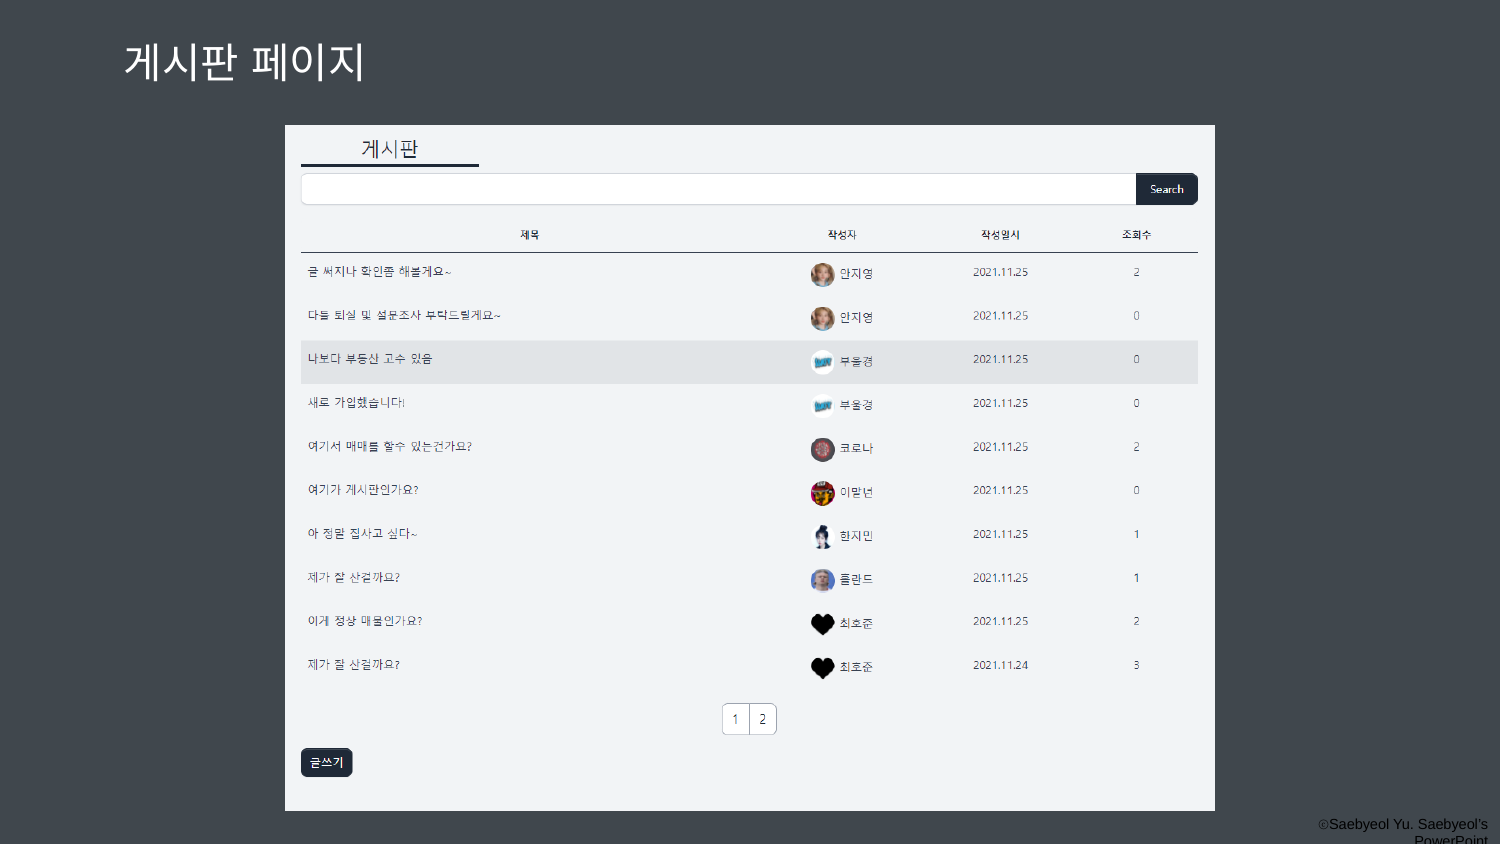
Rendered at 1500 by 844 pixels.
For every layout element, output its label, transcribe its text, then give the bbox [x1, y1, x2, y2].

text_box 게시판 페이지 [109, 21, 569, 102]
picture [285, 125, 1215, 812]
